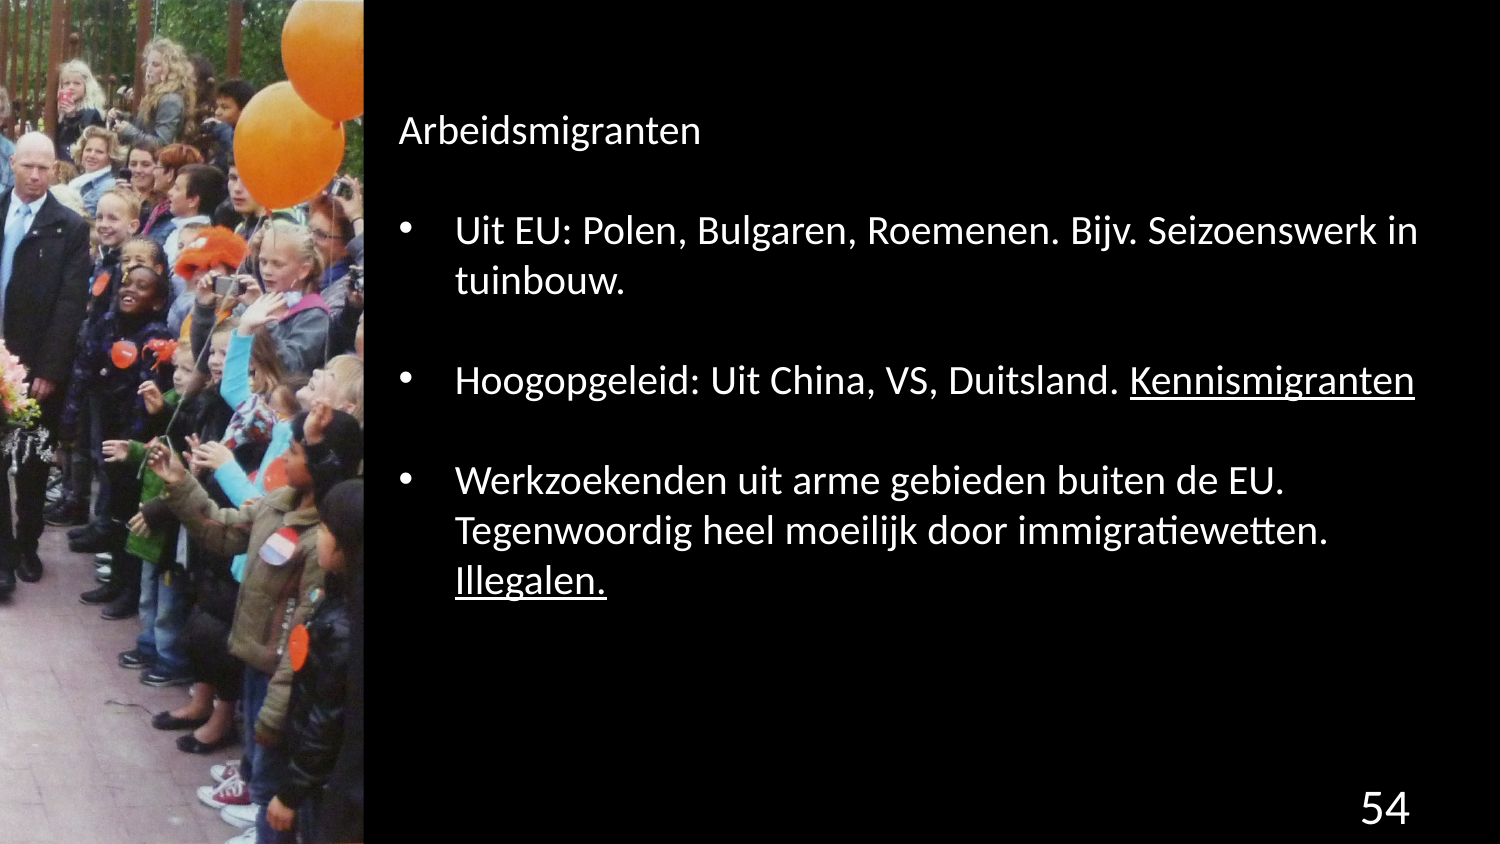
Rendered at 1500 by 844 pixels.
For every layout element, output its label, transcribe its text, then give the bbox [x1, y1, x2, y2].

picture [0, 0, 364, 844]
text_box Arbeidsmigranten Uit EU: Polen, Bulgaren, Roemenen. Bijv. Seizoenswerk in tuinbouw. Hoogopgeleid: Uit China, VS, Duitsland. Kennismigranten Werkzoekenden uit arme gebieden buiten de EU. Tegenwoordig heel moeilijk door immigratiewetten. Illegalen. [383, 45, 1471, 844]
slide_number 54 [1074, 782, 1425, 827]
